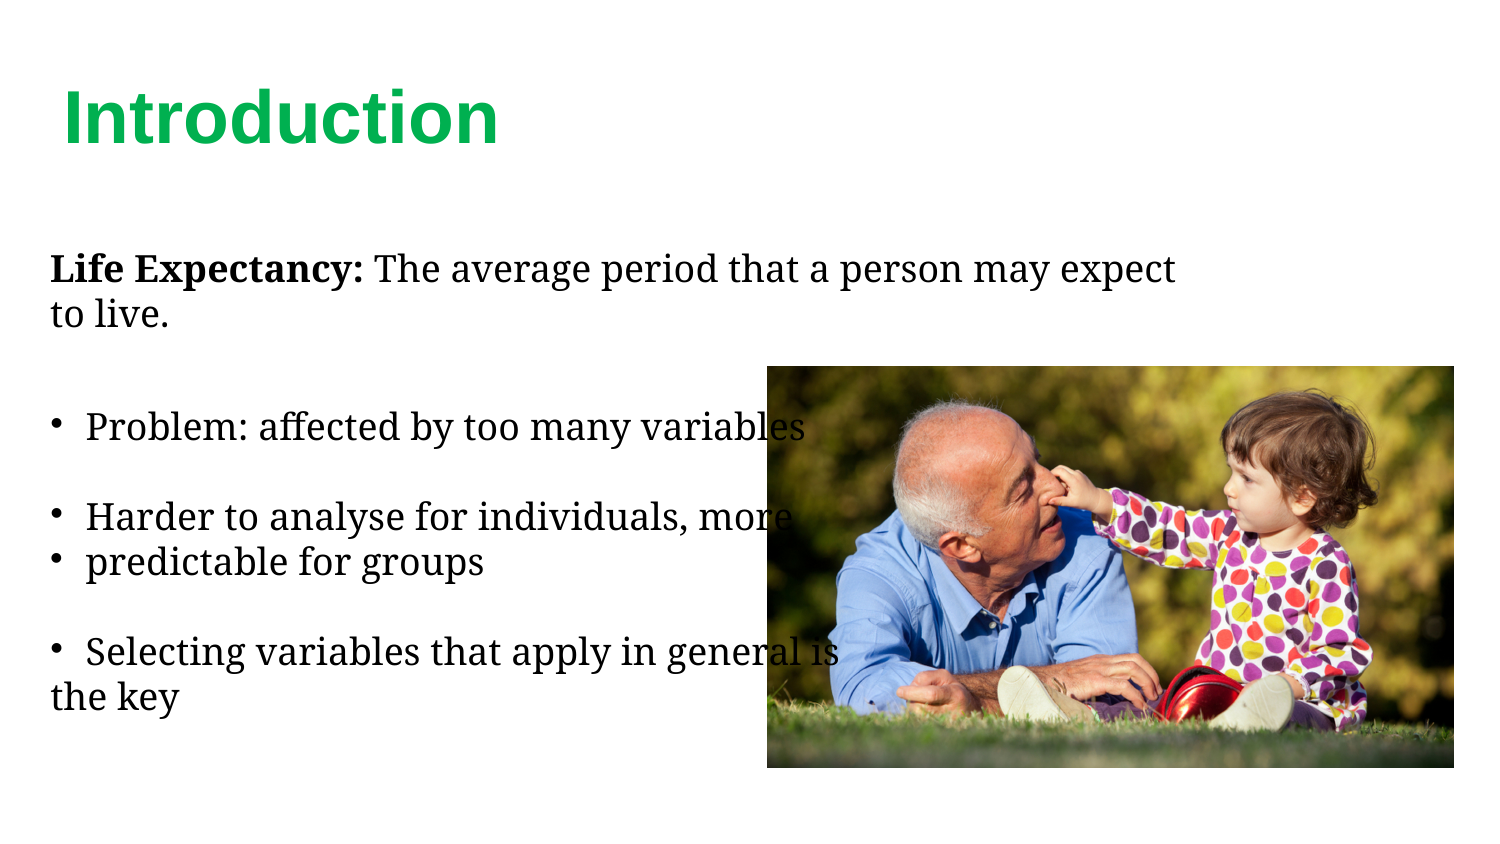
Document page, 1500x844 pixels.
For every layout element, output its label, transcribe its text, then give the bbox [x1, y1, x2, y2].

text_box Introduction [35, 54, 528, 173]
picture [767, 365, 1454, 768]
text_box Life Expectancy: The average period that a person may expect to live. Problem: affected by too many variables Harder to analyse for individuals, more predictable for groups Selecting variables that apply in general is the key [35, 238, 1205, 792]
